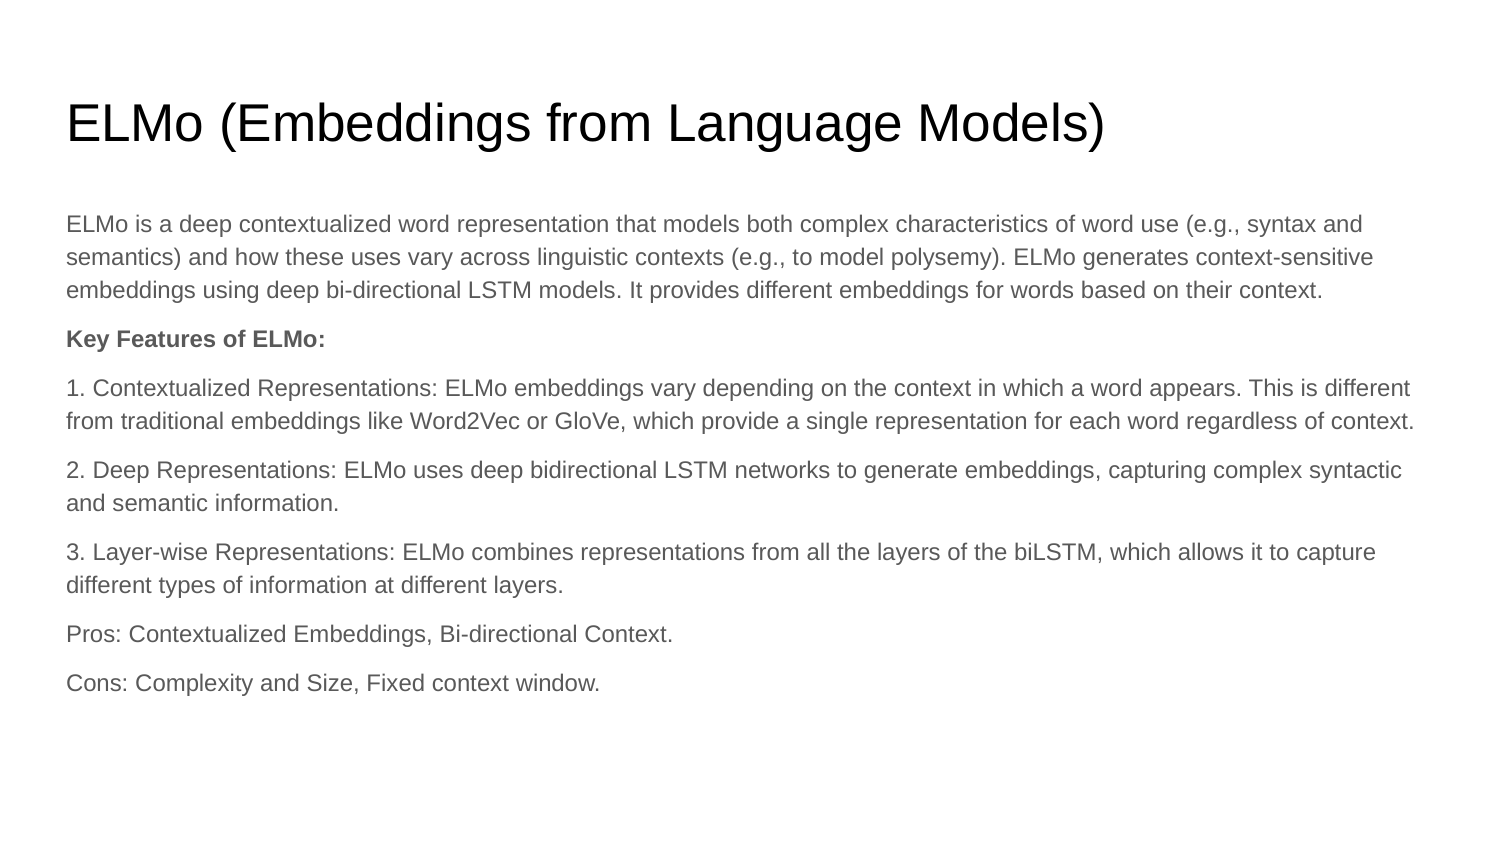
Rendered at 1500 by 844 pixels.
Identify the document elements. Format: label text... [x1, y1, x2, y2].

title ELMo (Embeddings from Language Models) [51, 72, 1449, 167]
list ELMo is a deep contextualized word representation that models both complex characteristics of word use (e.g., syntax and semantics) and how these uses vary across linguistic contexts (e.g., to model polysemy). ELMo generates context-sensitive embeddings using deep bi-directional LSTM models. It provides different embeddings for words based on their context. Key Features of ELMo: 1. Contextualized Representations: ELMo embeddings vary depending on the context in which a word appears. This is different from traditional embeddings like Word2Vec or GloVe, which provide a single representation for each word regardless of context. 2. Deep Representations: ELMo uses deep bidirectional LSTM networks to generate embeddings, capturing complex syntactic and semantic information. 3. Layer-wise Representations: ELMo combines representations from all the layers of the biLSTM, which allows it to capture different types of information at different layers. Pros: Contextualized Embeddings, Bi-directional Context. Cons: Complexity and Size, Fixed context window. [51, 189, 1449, 750]
